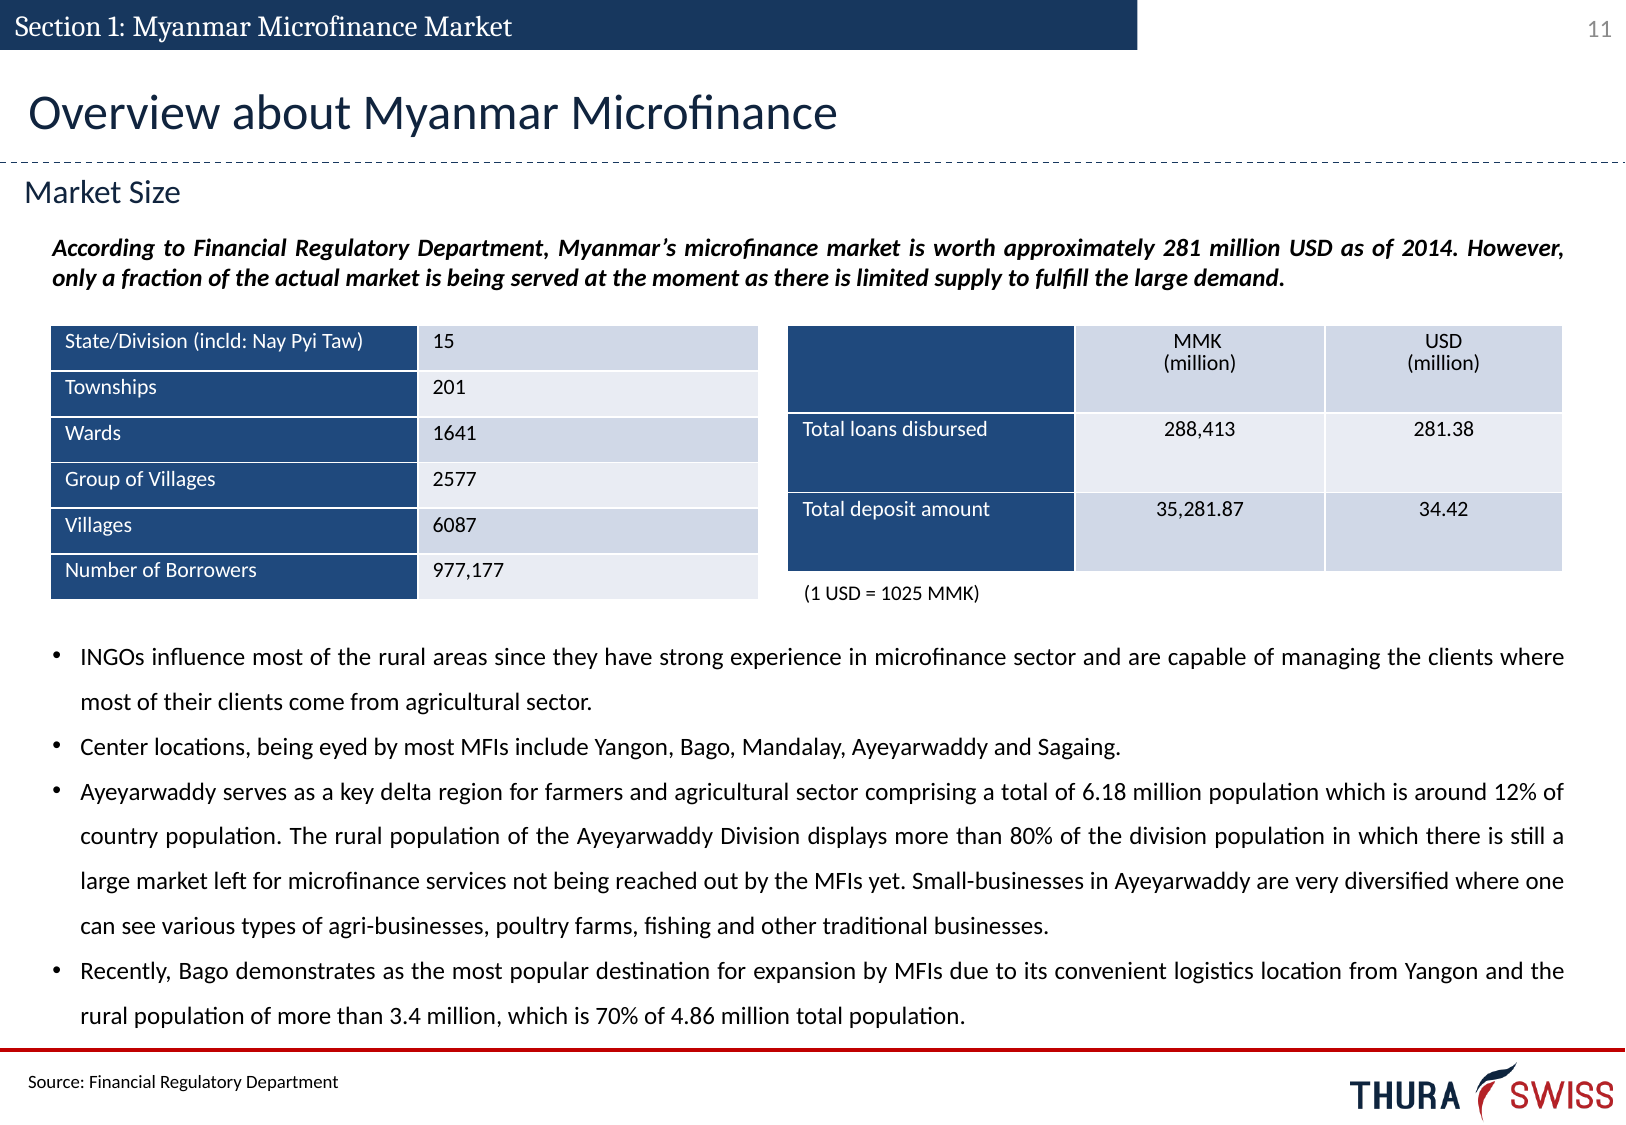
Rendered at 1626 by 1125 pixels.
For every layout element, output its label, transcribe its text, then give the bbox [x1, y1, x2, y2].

table_cell 6087 [419, 509, 758, 553]
text_box (1 USD = 1025 MMK) [789, 573, 995, 612]
table_cell Number of Borrowers [51, 555, 417, 599]
text_box INGOs influence most of the rural areas since they have strong experience in microfinance sector and are capable of managing the clients where most of their clients come from agricultural sector. Center locations, being eyed by most MFIs include Yangon, Bago, Mandalay, Ayeyarwaddy and Sagaing. Ayeyarwaddy serves as a key delta region for farmers and agricultural sector comprising a total of 6.18 million population which is around 12% of country population. The rural population of the Ayeyarwaddy Division displays more than 80% of the division population in which there is still a large market left for microfinance services not being reached out by the MFIs yet. Small-businesses in Ayeyarwaddy are very diversified where one can see various types of agri-businesses, poultry farms, fishing and other traditional businesses. Recently, Bago demonstrates as the most popular destination for expansion by MFIs due to its convenient logistics location from Yangon and the rural population of more than 3.4 million, which is 70% of 4.86 million total population. [37, 618, 1583, 1037]
table_header MMK (million) [1076, 326, 1324, 412]
text_box Source: Financial Regulatory Department [13, 1062, 1178, 1100]
table_header USD (million) [1326, 326, 1562, 412]
table_header 15 [419, 326, 758, 370]
table_cell Townships [51, 372, 417, 416]
table_cell Wards [51, 418, 417, 462]
table_cell 34.42 [1326, 493, 1562, 571]
text_box According to Financial Regulatory Department, Myanmar’s microfinance market is worth approximately 281 million USD as of 2014. However, only a fraction of the actual market is being served at the moment as there is limited supply to fulfill the large demand. [37, 224, 1583, 299]
table_cell 281.38 [1326, 414, 1562, 492]
table_header State/Division (incld: Nay Pyi Taw) [51, 326, 417, 370]
picture [1350, 1062, 1613, 1123]
table_cell 201 [419, 372, 758, 416]
table_cell 1641 [419, 418, 758, 462]
table_cell Total loans disbursed [788, 414, 1074, 492]
text_box Overview about Myanmar Microfinance [13, 71, 975, 147]
table_cell 977,177 [419, 555, 758, 599]
table_cell Total deposit amount [788, 493, 1074, 571]
table_header [788, 326, 1074, 412]
table_cell Group of Villages [51, 463, 417, 507]
table_cell 288,413 [1076, 414, 1324, 492]
text_box Market Size [9, 162, 1509, 218]
table_cell 2577 [419, 463, 758, 507]
table_cell Villages [51, 509, 417, 553]
text_box Section 1: Myanmar Microfinance Market [0, 0, 1138, 50]
table_cell 35,281.87 [1076, 493, 1324, 571]
